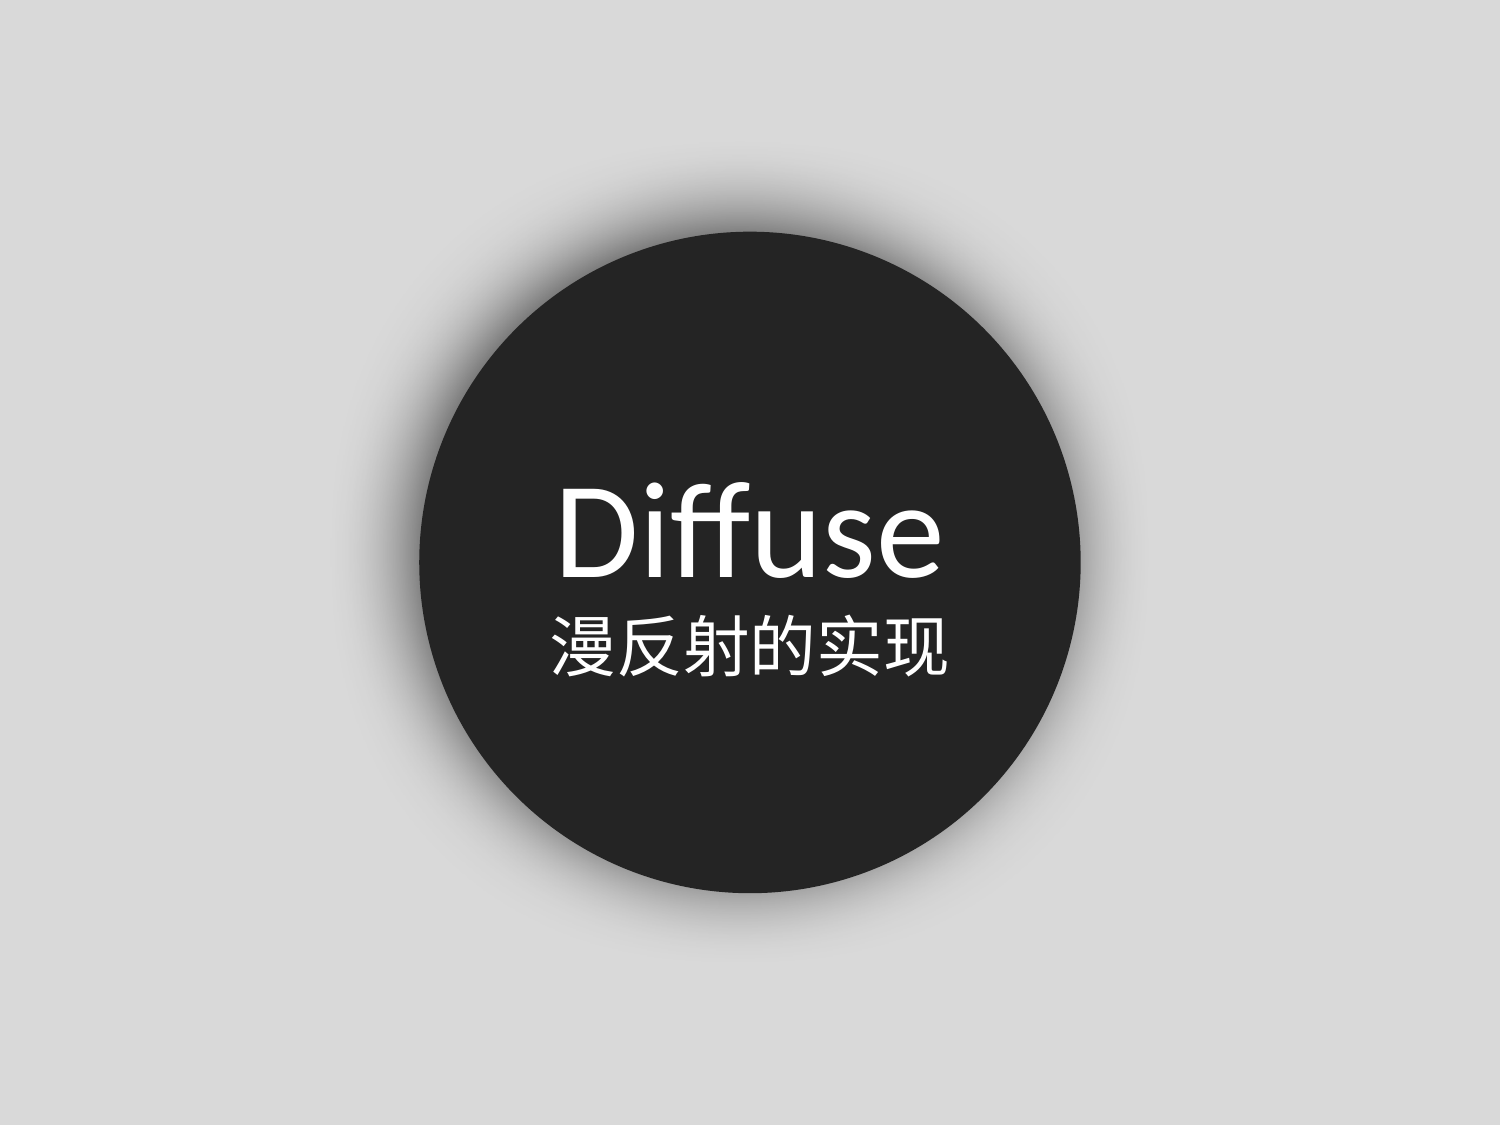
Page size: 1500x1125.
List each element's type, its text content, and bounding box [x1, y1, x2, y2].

text_box Diffuse 漫反射的实现 [417, 229, 1083, 896]
